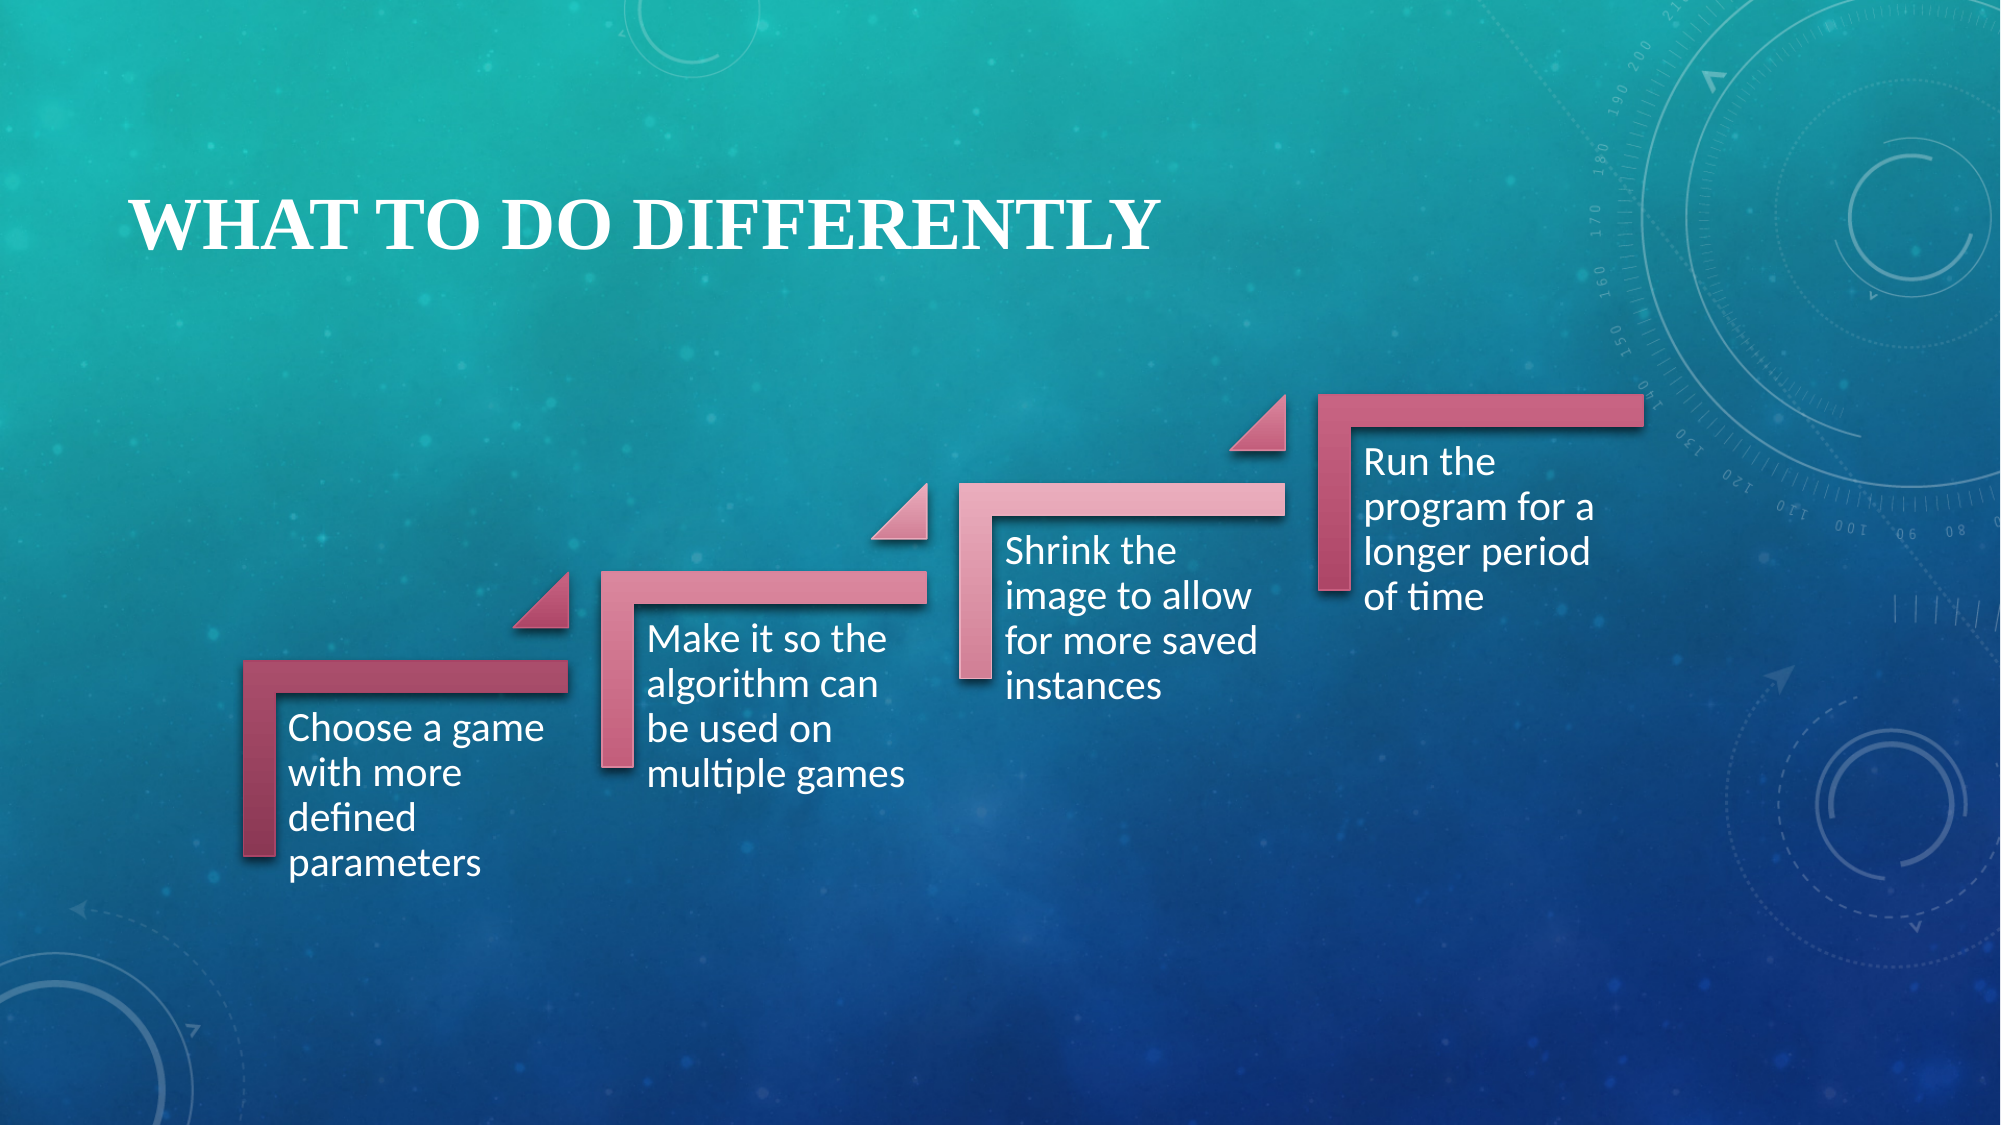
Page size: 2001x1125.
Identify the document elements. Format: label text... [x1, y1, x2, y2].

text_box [112, 394, 1775, 951]
title What TO do differently [112, 99, 1775, 339]
picture [0, 0, 2001, 1125]
